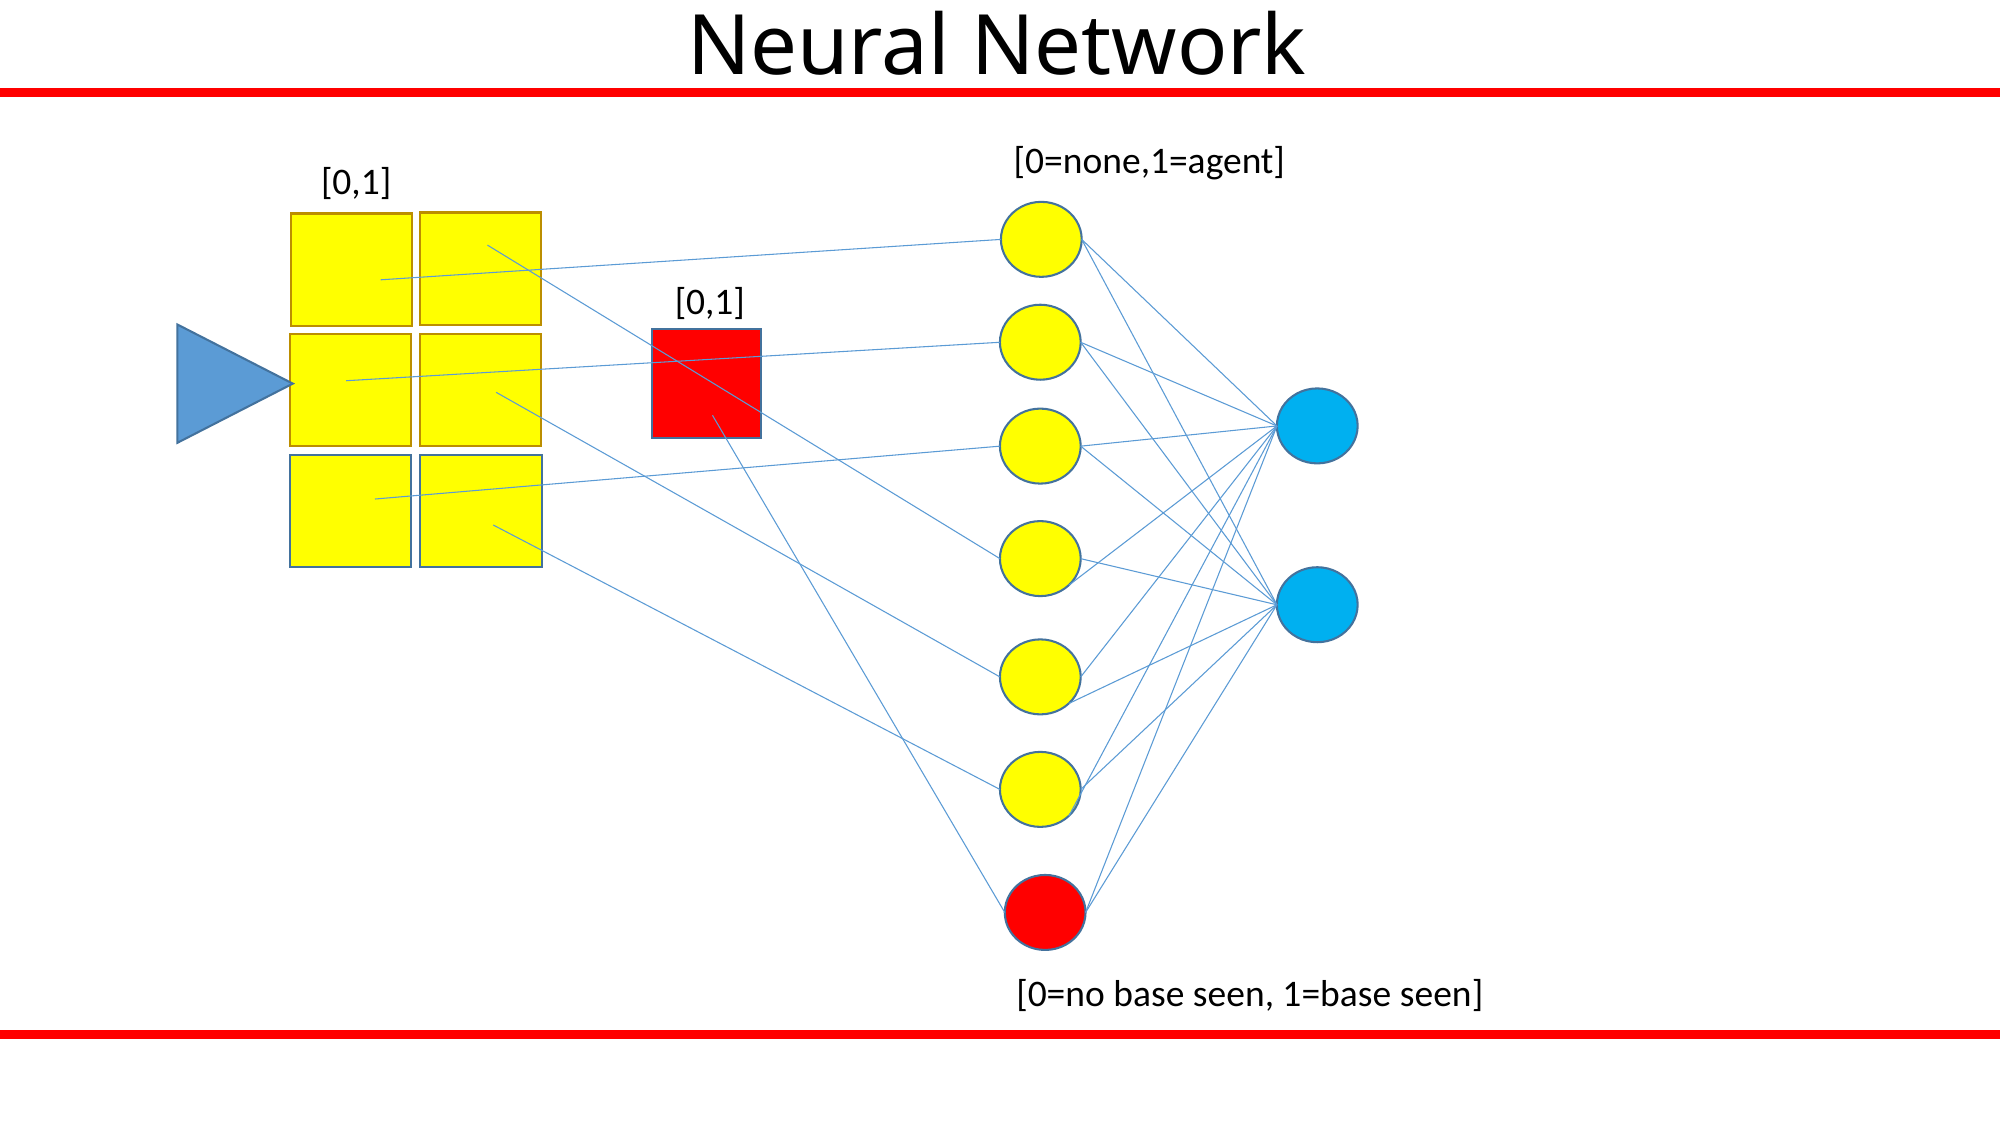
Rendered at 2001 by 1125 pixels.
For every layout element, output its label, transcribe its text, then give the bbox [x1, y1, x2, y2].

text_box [1085, 604, 1277, 913]
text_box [1080, 446, 1277, 558]
text_box [1005, 407, 1075, 485]
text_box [380, 239, 1001, 280]
text_box [289, 454, 412, 568]
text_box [1081, 239, 1277, 342]
text_box [1003, 873, 1087, 951]
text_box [346, 342, 487, 381]
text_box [1080, 558, 1277, 604]
text_box [1005, 520, 1068, 598]
text_box [1005, 638, 1068, 716]
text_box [496, 392, 1000, 524]
text_box [419, 381, 487, 446]
text_box [419, 280, 487, 326]
text_box [1000, 303, 1081, 381]
text_box [1277, 387, 1359, 465]
text_box [0=no base seen, 1=base seen] [1001, 961, 1499, 1022]
text_box [1277, 566, 1359, 644]
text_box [374, 446, 487, 499]
text_box [419, 211, 542, 239]
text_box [1080, 342, 1277, 446]
text_box [0,1] [306, 149, 407, 210]
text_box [487, 245, 1000, 559]
text_box [419, 499, 493, 568]
text_box [999, 200, 1083, 278]
text_box [176, 322, 296, 445]
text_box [1068, 604, 1080, 704]
text_box [0=none,1=agent] [998, 128, 1301, 189]
text_box Neural Network [247, 0, 1747, 92]
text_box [1068, 704, 1085, 816]
text_box [289, 333, 412, 447]
text_box [419, 333, 487, 342]
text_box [493, 524, 712, 790]
text_box [1005, 750, 1071, 828]
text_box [712, 415, 1005, 913]
text_box [290, 212, 413, 327]
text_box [1080, 604, 1085, 790]
text_box Neural Network [247, 93, 1747, 101]
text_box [1068, 425, 1080, 604]
